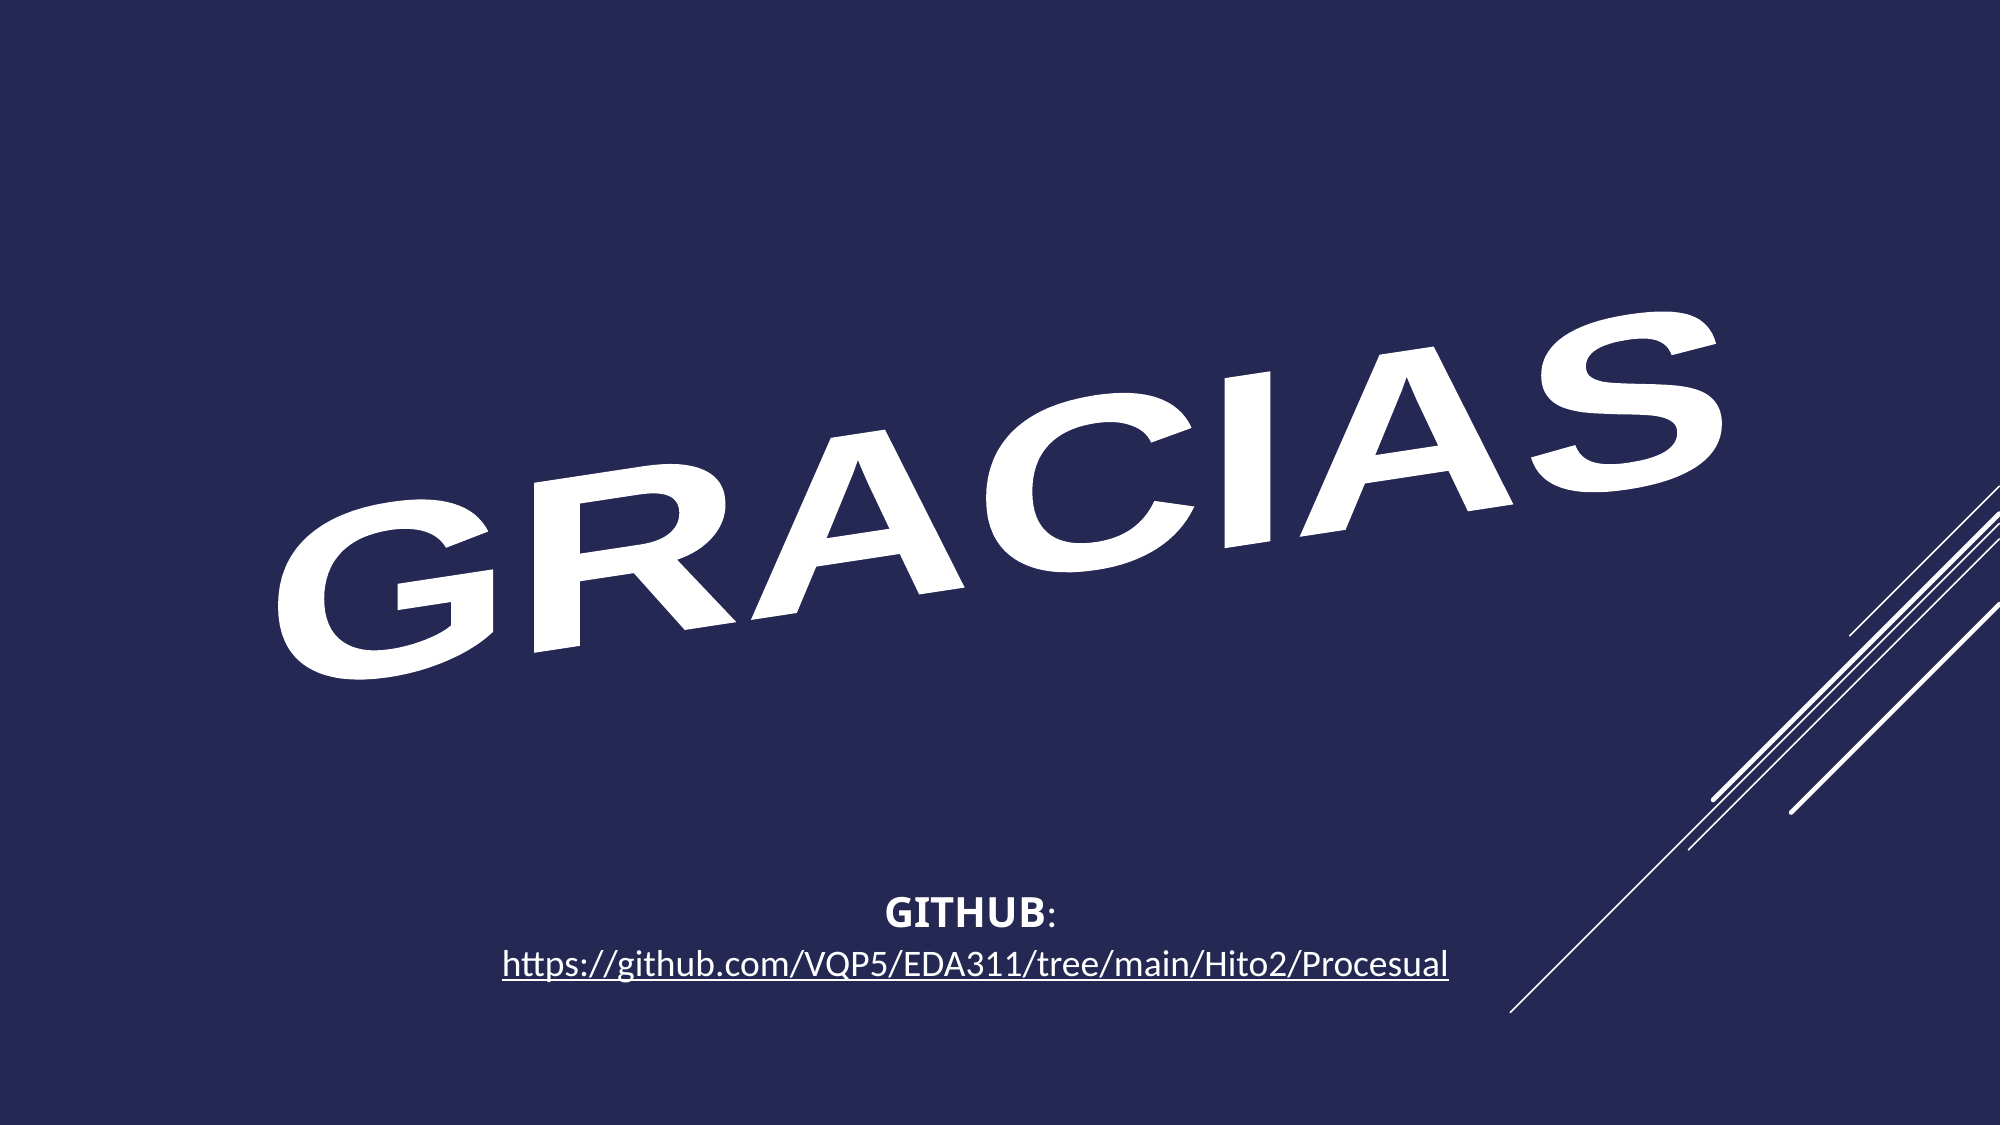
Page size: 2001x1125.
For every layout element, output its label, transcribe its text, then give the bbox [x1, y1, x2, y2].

text_box GITHUB: https://github.com/VQP5/EDA311/tree/main/Hito2/Procesual [474, 874, 1477, 992]
